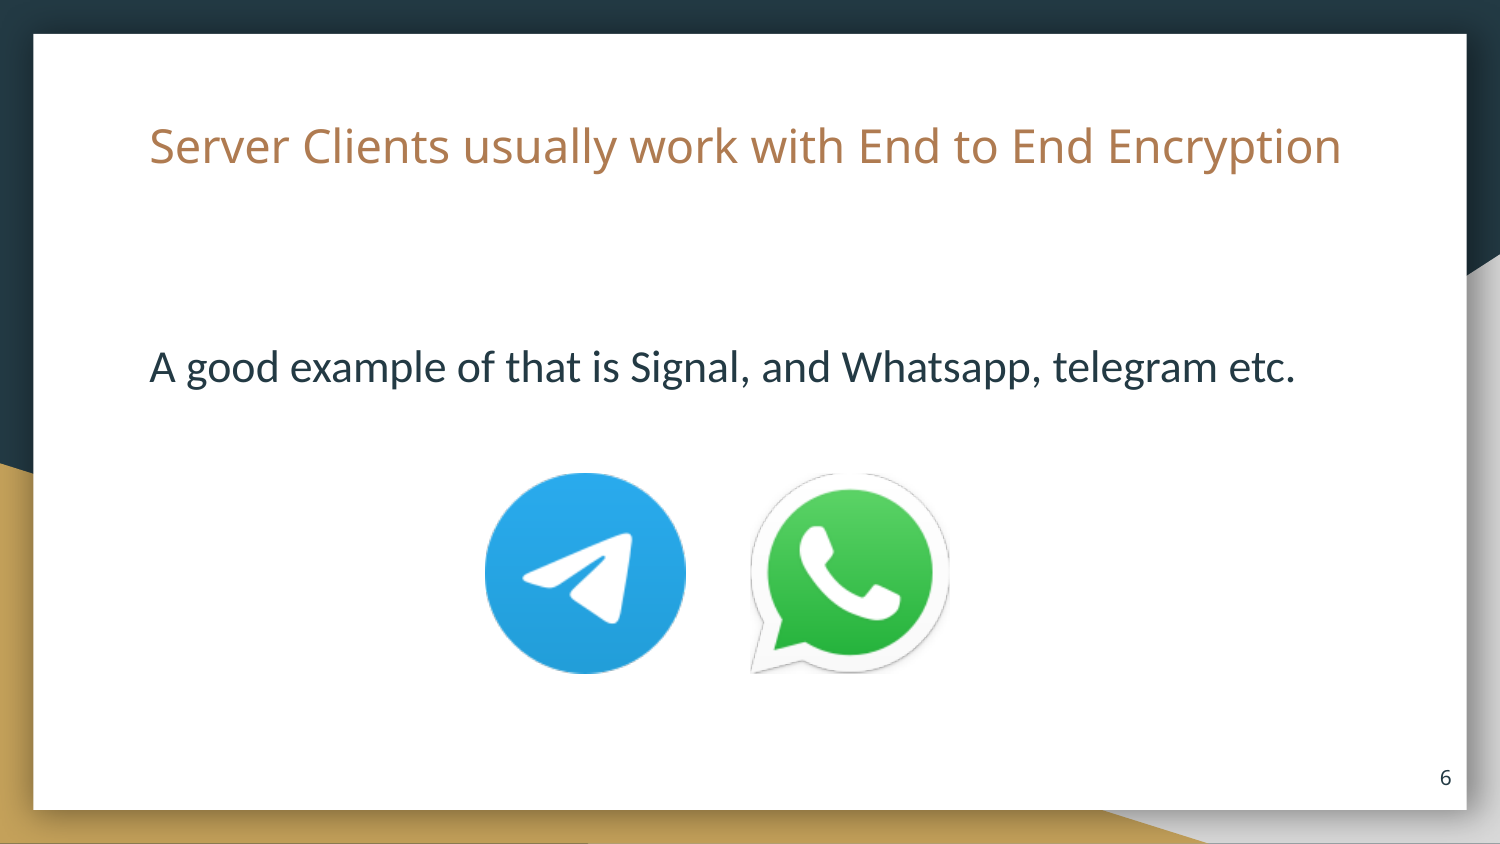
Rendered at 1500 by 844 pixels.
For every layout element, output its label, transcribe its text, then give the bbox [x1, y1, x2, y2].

title Server Clients usually work with End to End Encryption [134, 98, 1366, 255]
picture [485, 473, 687, 674]
picture [749, 473, 951, 674]
list A good example of that is Signal, and Whatsapp, telegram etc. [134, 326, 1366, 729]
slide_number ‹#› [1376, 745, 1467, 810]
